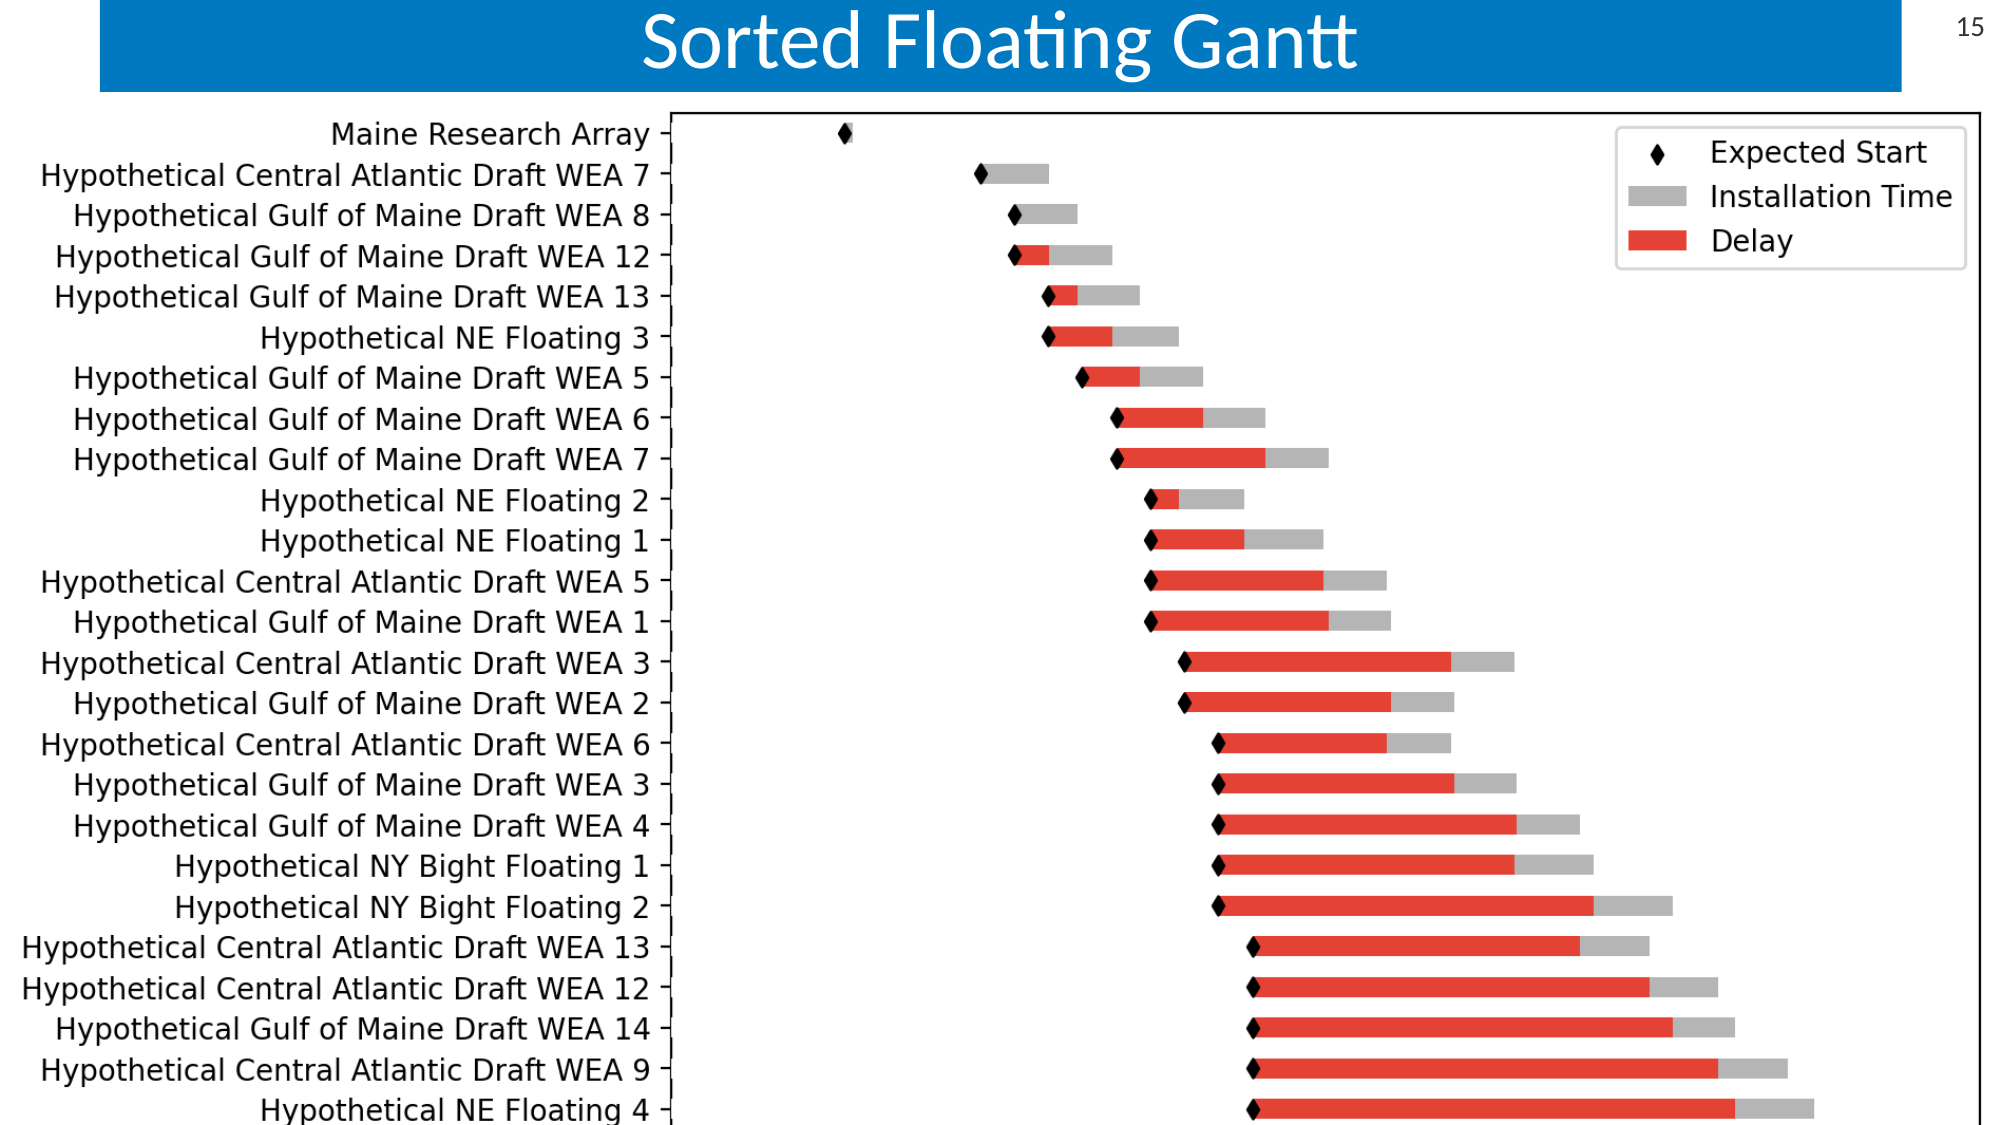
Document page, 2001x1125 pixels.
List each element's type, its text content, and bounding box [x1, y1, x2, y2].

title Sorted Floating Gantt [99, 0, 1902, 91]
picture [0, 92, 2000, 1125]
